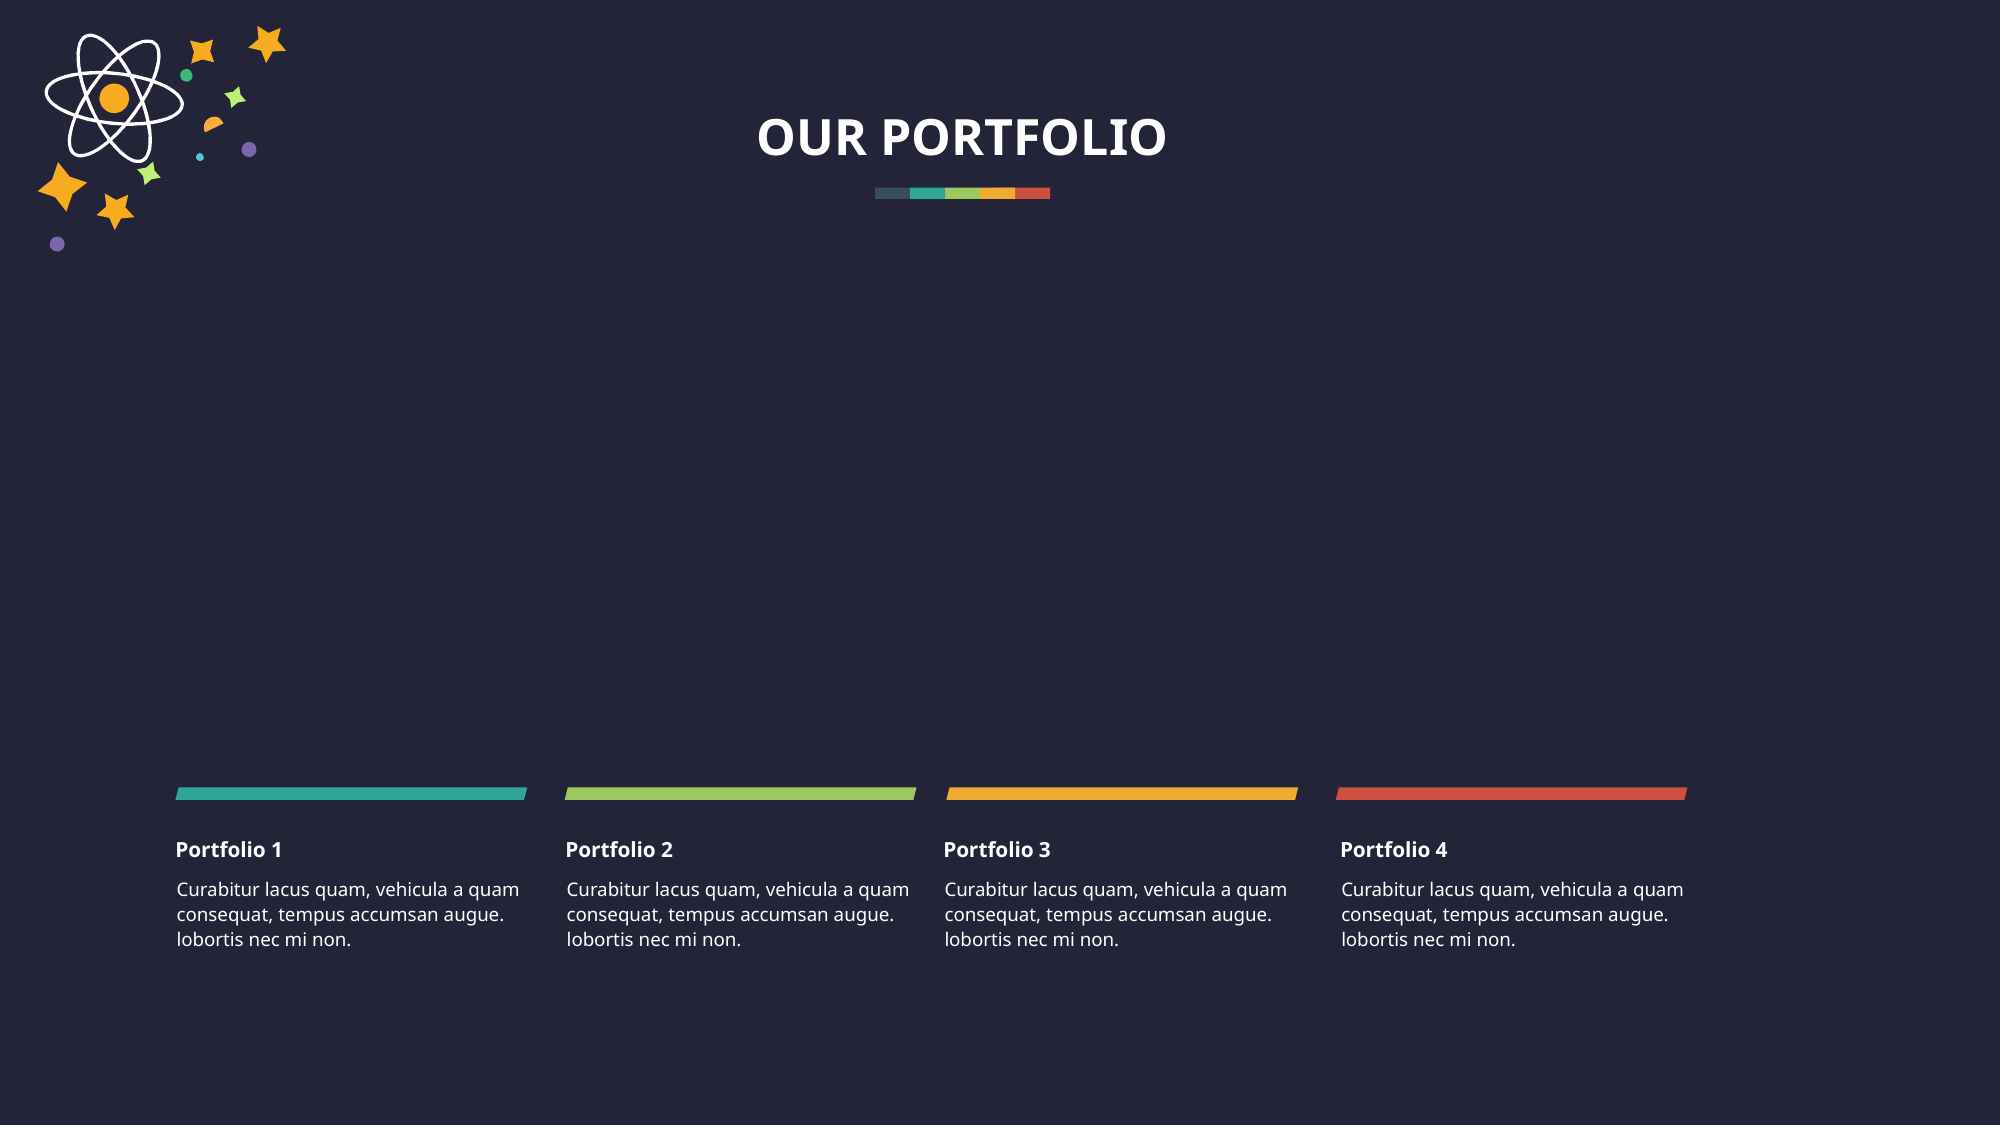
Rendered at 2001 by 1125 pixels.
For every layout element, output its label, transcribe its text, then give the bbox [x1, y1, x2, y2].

picture [173, 268, 1800, 801]
text_box Curabitur lacus quam, vehicula a quam consequat, tempus accumsan augue. lobortis nec mi non. [1341, 875, 1688, 963]
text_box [874, 187, 1050, 199]
text_box Curabitur lacus quam, vehicula a quam consequat, tempus accumsan augue. lobortis nec mi non. [176, 875, 524, 963]
text_box OUR PORTFOLIO [687, 109, 1238, 172]
text_box Portfolio 3 [943, 839, 1256, 913]
text_box Curabitur lacus quam, vehicula a quam consequat, tempus accumsan augue. lobortis nec mi non. [566, 875, 914, 963]
text_box Portfolio 2 [565, 839, 878, 913]
text_box Curabitur lacus quam, vehicula a quam consequat, tempus accumsan augue. lobortis nec mi non. [944, 875, 1292, 963]
text_box Portfolio 1 [175, 839, 488, 913]
text_box Portfolio 4 [1339, 839, 1653, 913]
